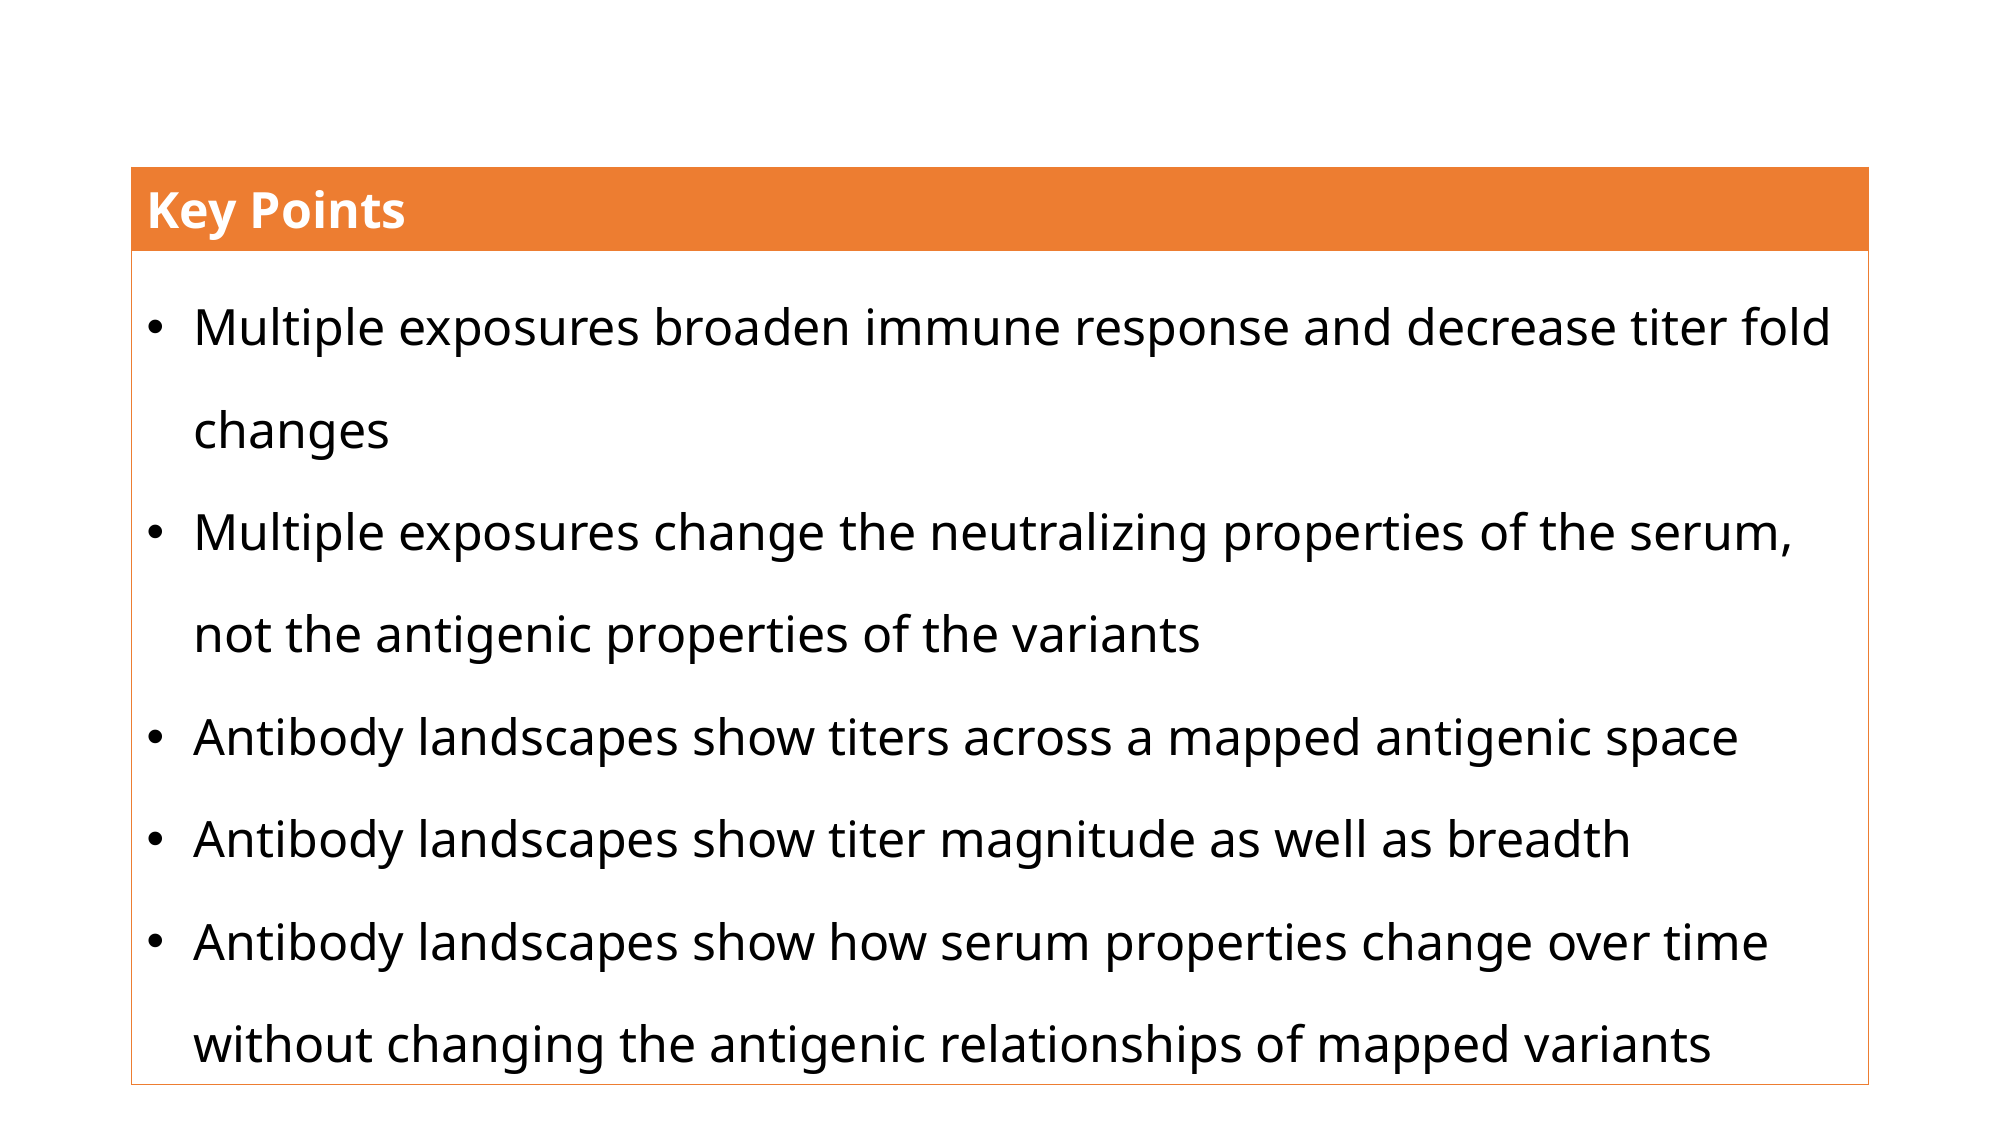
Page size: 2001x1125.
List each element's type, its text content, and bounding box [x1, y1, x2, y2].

table_header Key Points [132, 168, 1868, 250]
table_cell Multiple exposures broaden immune response and decrease titer fold changes Multiple exposures change the neutralizing properties of the serum, not the antigenic properties of the variants Antibody landscapes show titers across a mapped antigenic space Antibody landscapes show titer magnitude as well as breadth Antibody landscapes show how serum properties change over time without changing the antigenic relationships of mapped variants [132, 251, 1868, 1084]
